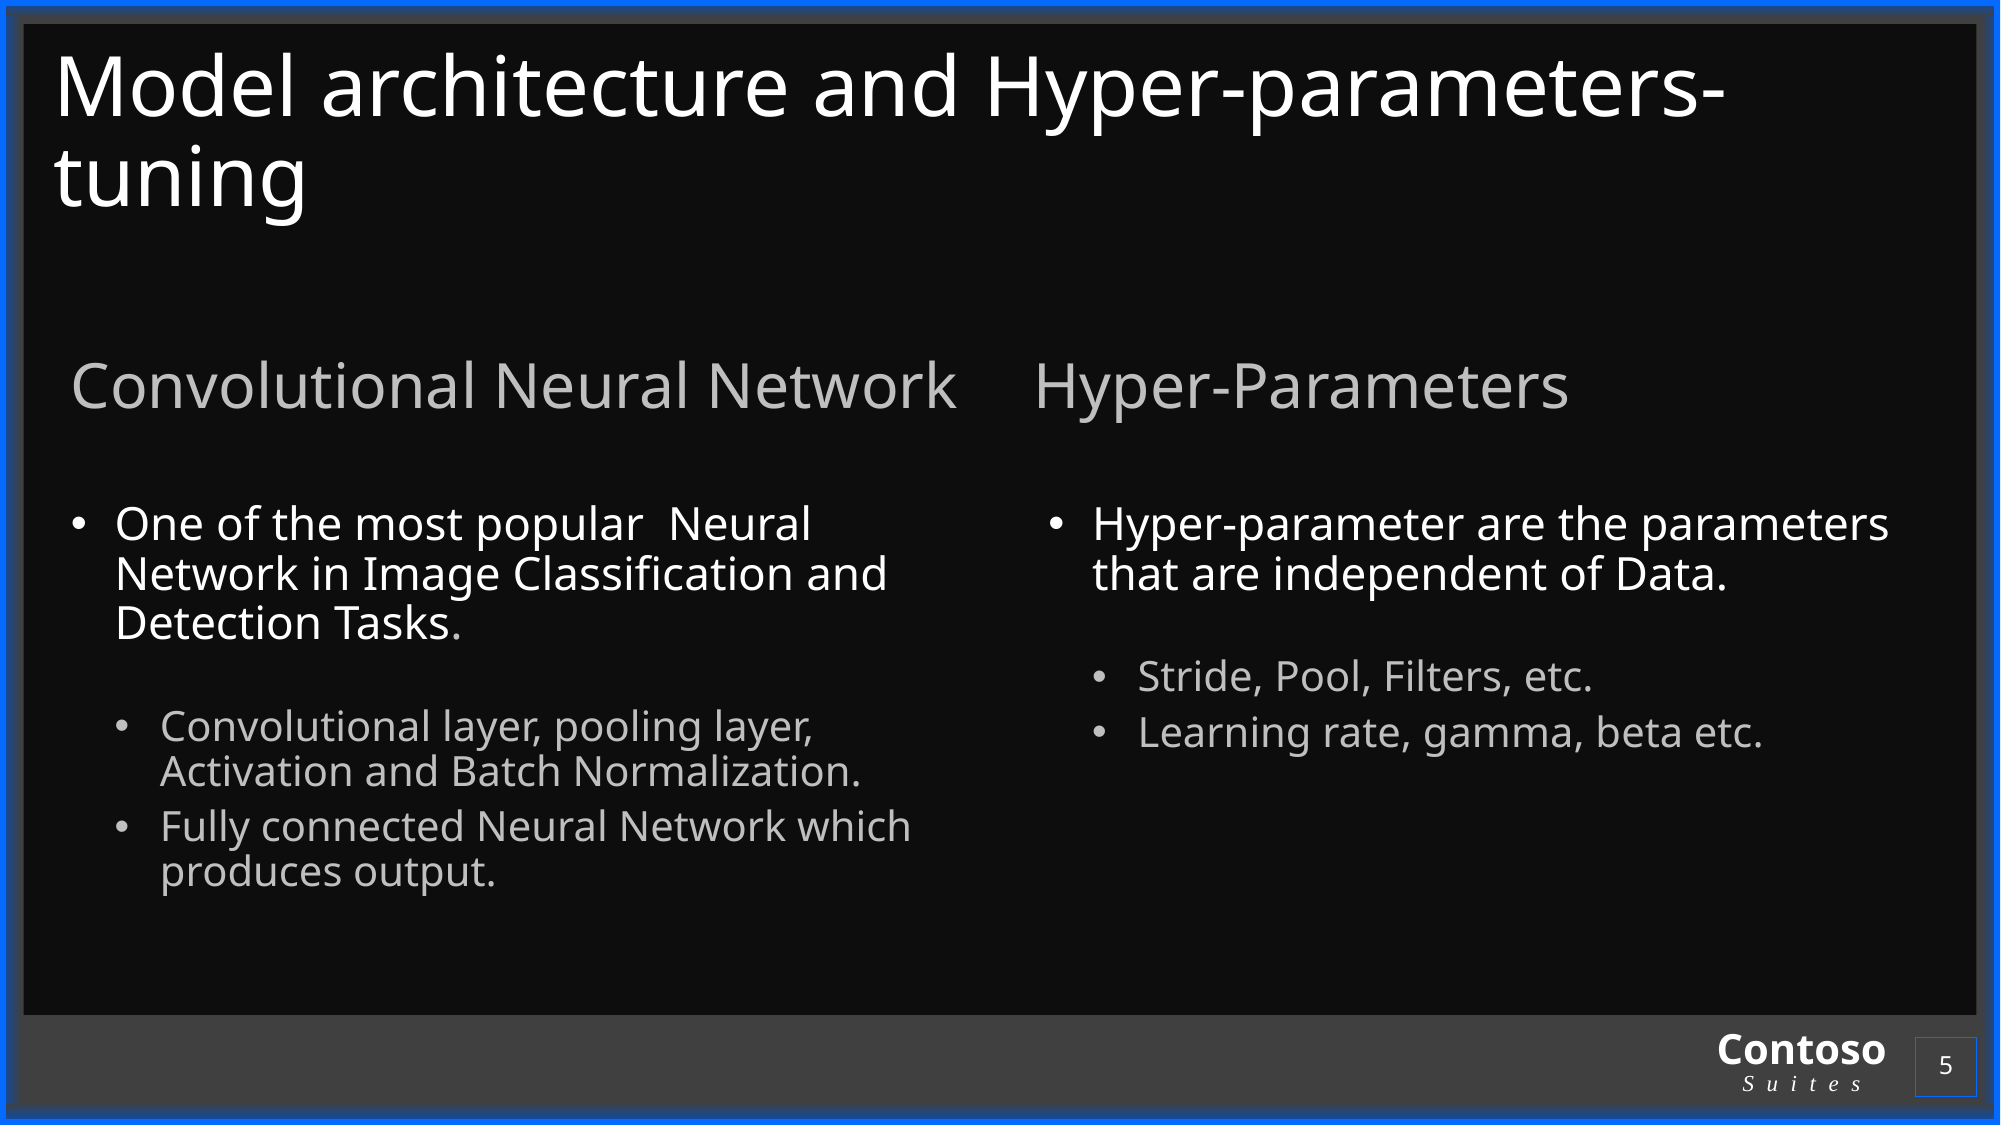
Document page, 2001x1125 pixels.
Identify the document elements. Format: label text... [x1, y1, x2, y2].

title Model architecture and Hyper-parameters-tuning [53, 98, 1947, 170]
list Hyper-parameter are the parameters that are independent of Data. Stride, Pool, Filters, etc. Learning rate, gamma, beta etc. [1048, 501, 1946, 808]
list Hyper-Parameters [1033, 354, 1932, 414]
slide_number 5 [1915, 1037, 1977, 1097]
list Convolutional Neural Network [70, 354, 969, 414]
list One of the most popular Neural Network in Image Classification and Detection Tasks. Convolutional layer, pooling layer, Activation and Batch Normalization. Fully connected Neural Network which produces output. [70, 501, 1000, 903]
